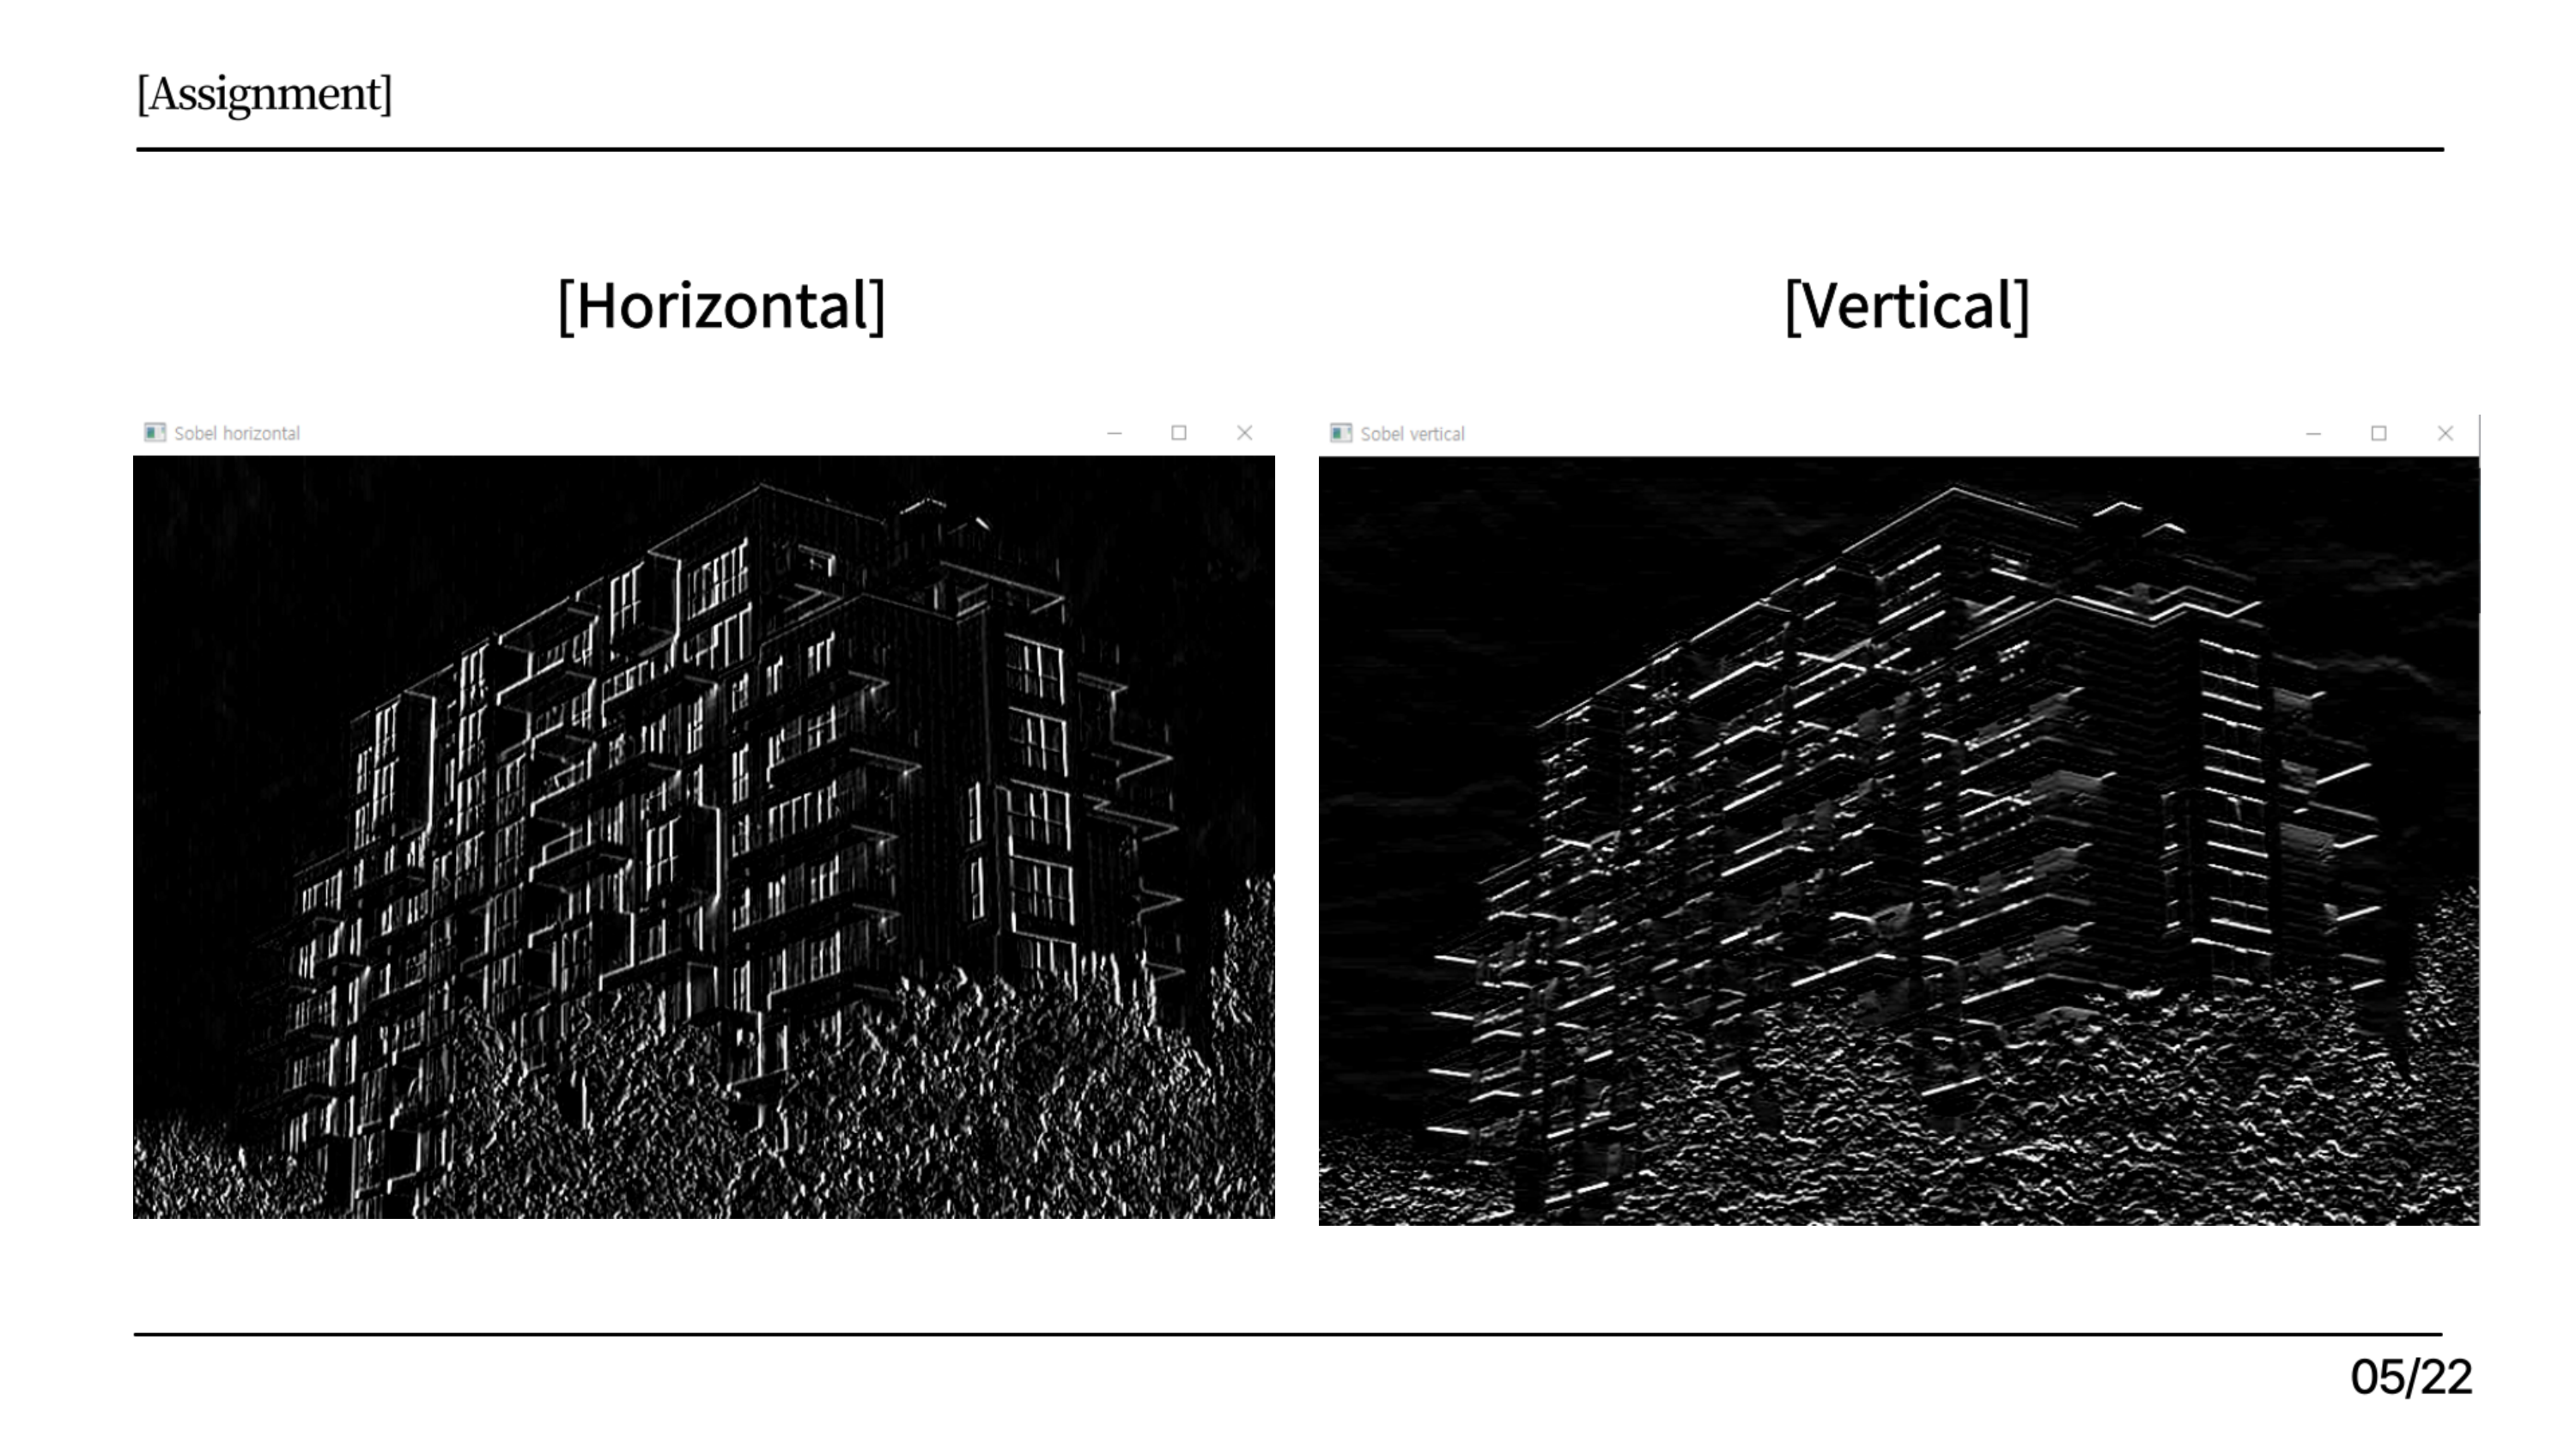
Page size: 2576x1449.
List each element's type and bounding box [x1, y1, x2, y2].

text_box [133, 1331, 2207, 1337]
picture [118, 40, 443, 169]
text_box [133, 413, 2482, 1226]
picture [2211, 1313, 2576, 1449]
picture [1761, 233, 2094, 400]
picture [533, 233, 949, 400]
text_box [447, 147, 2445, 152]
